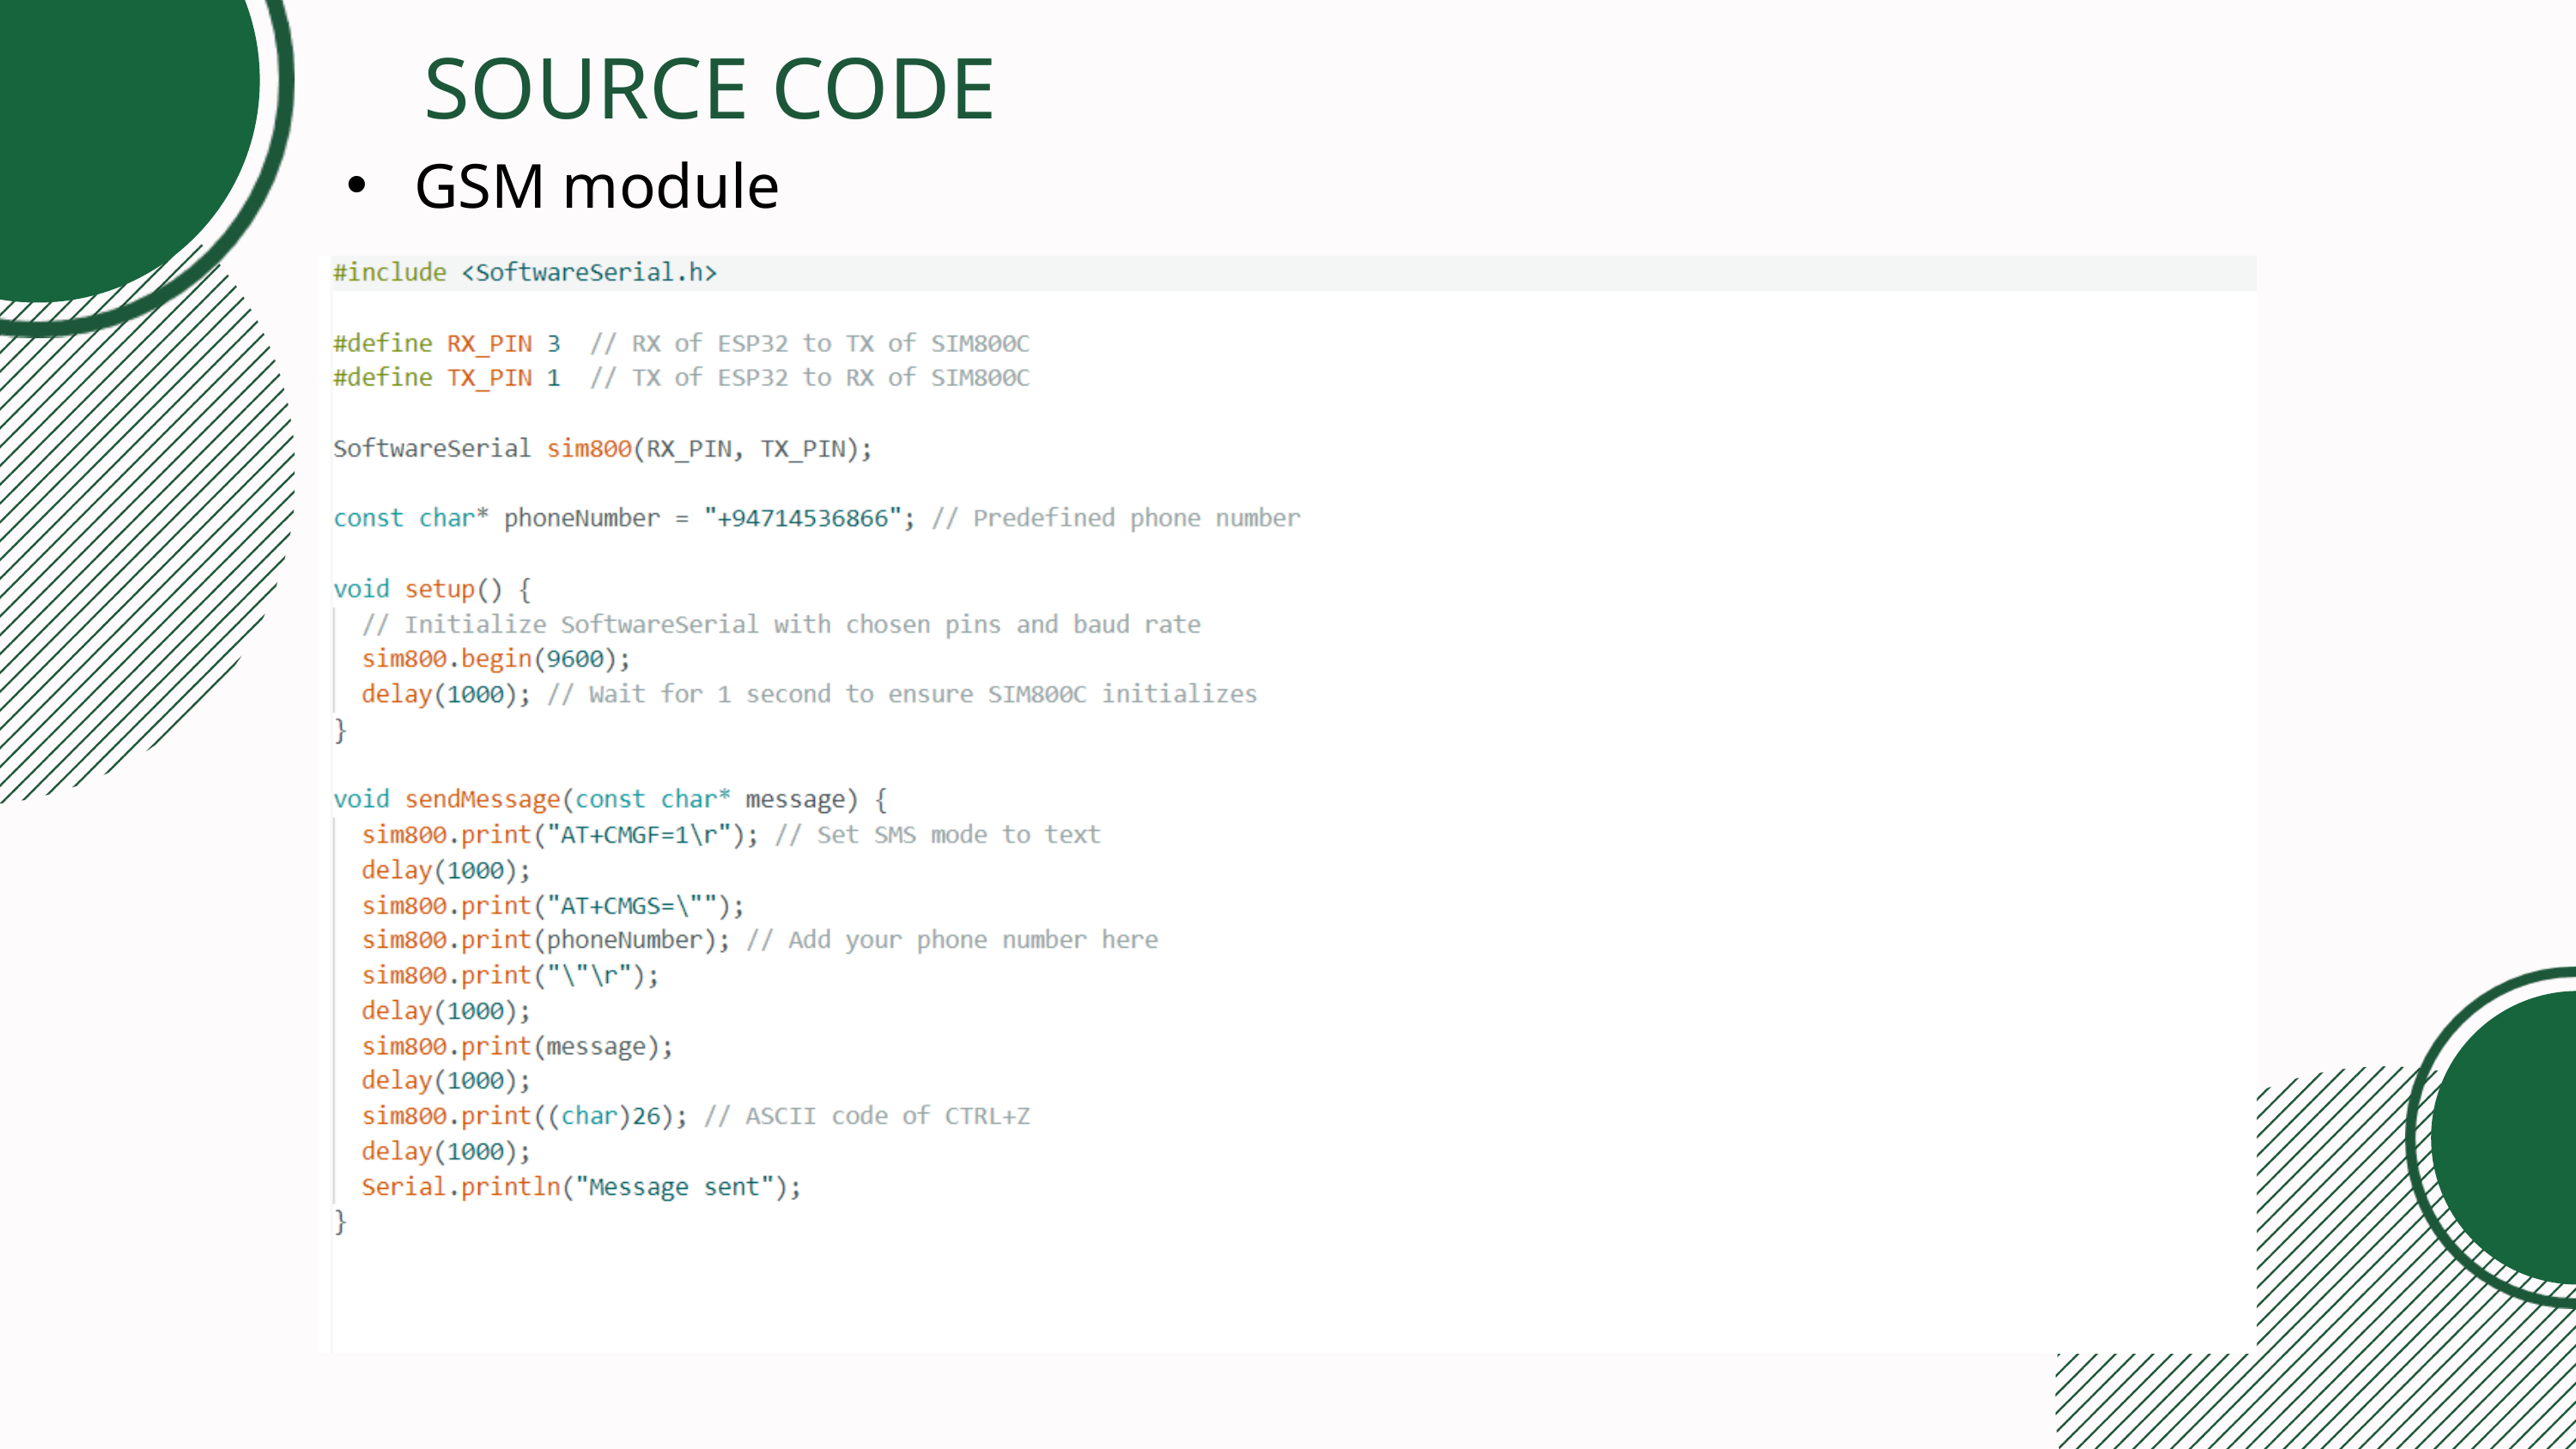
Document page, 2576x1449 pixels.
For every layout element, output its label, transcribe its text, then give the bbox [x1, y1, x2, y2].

text_box [319, 256, 2257, 1354]
text_box GSM module [295, 135, 1674, 221]
text_box [0, 0, 295, 338]
text_box [0, 338, 295, 805]
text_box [2430, 991, 2576, 1285]
text_box SOURCE CODE [316, 18, 1106, 135]
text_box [0, 0, 260, 303]
text_box [2405, 967, 2576, 1309]
text_box [2055, 1066, 2576, 1449]
